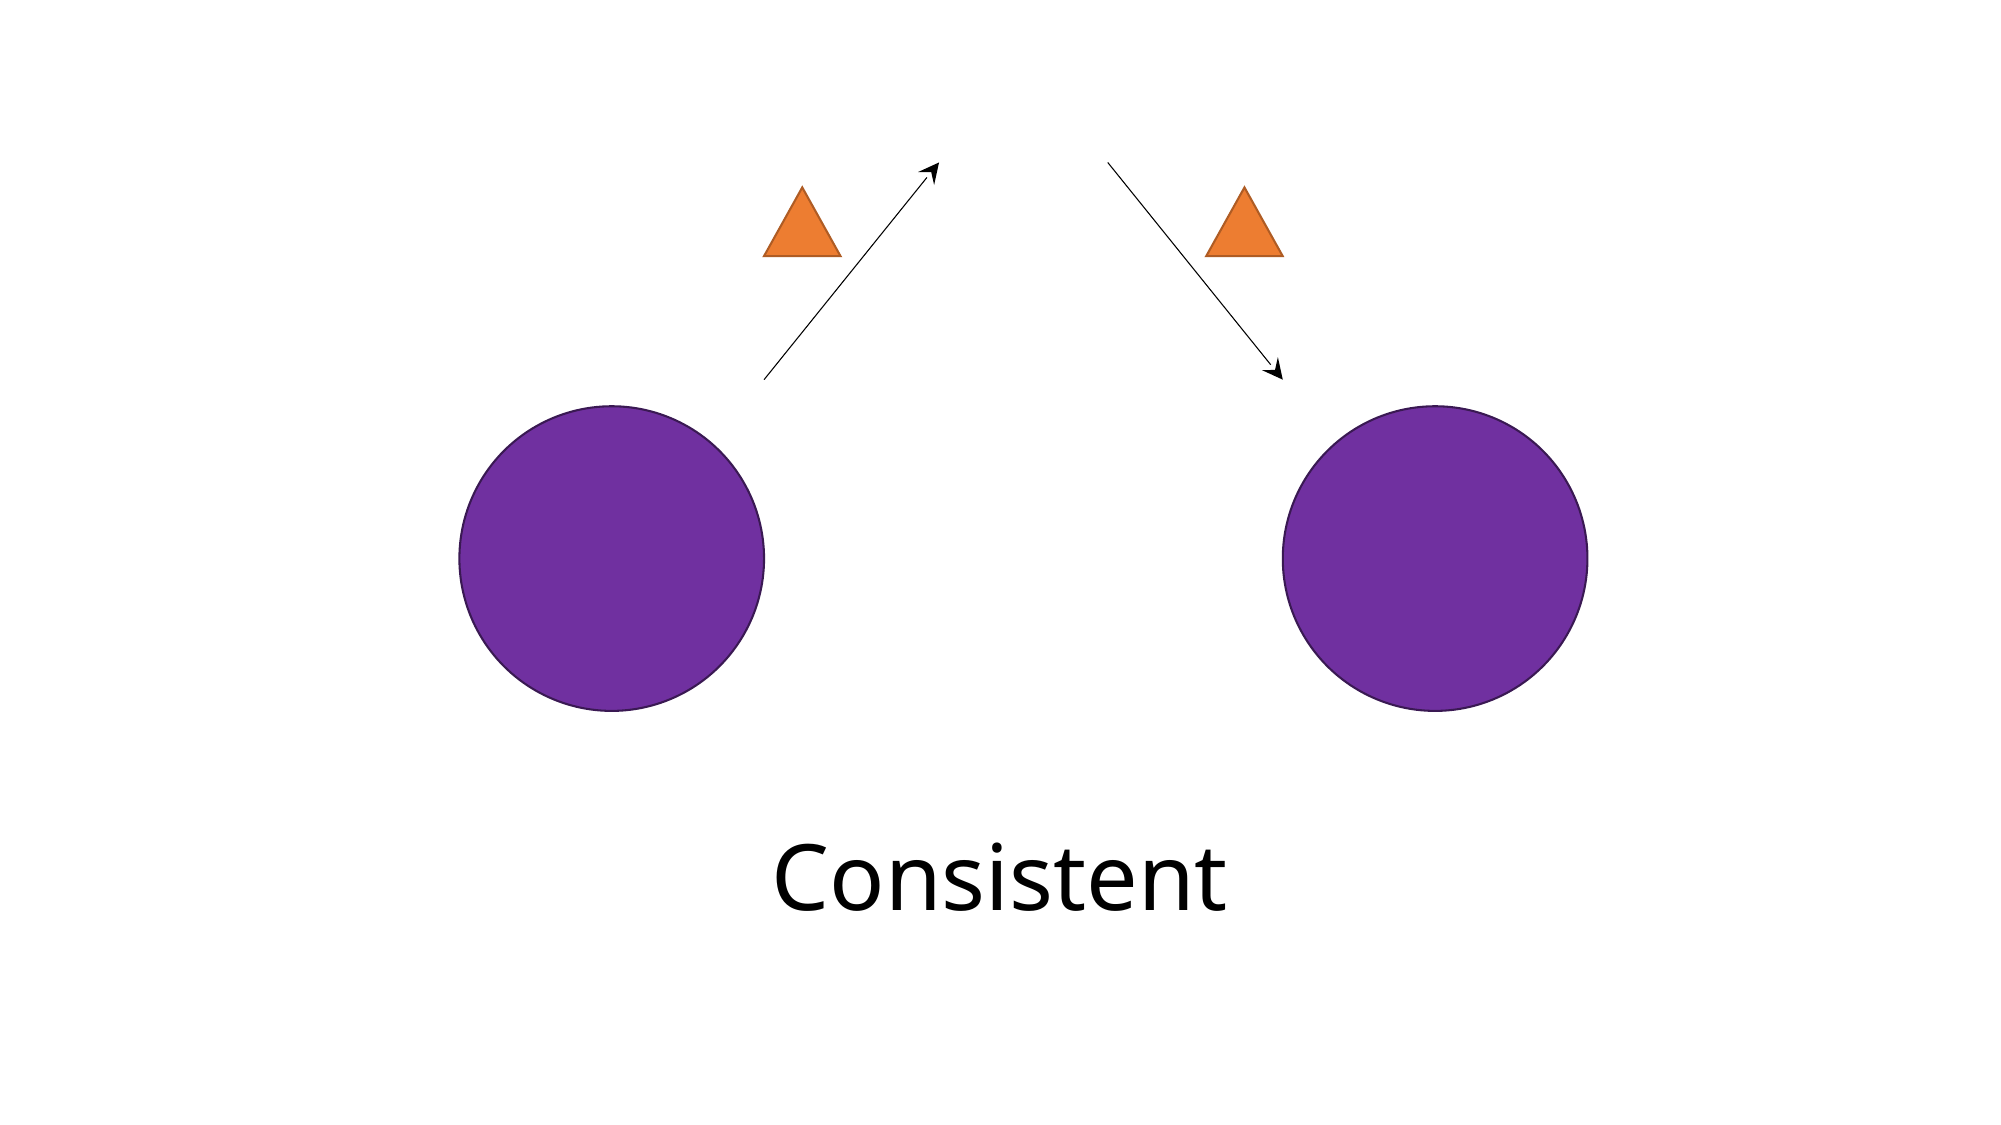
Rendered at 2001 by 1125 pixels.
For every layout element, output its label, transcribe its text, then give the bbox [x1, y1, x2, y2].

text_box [764, 162, 940, 380]
title Consistent [137, 772, 1863, 990]
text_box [1107, 162, 1283, 380]
text_box [458, 405, 766, 712]
text_box [1281, 405, 1589, 712]
